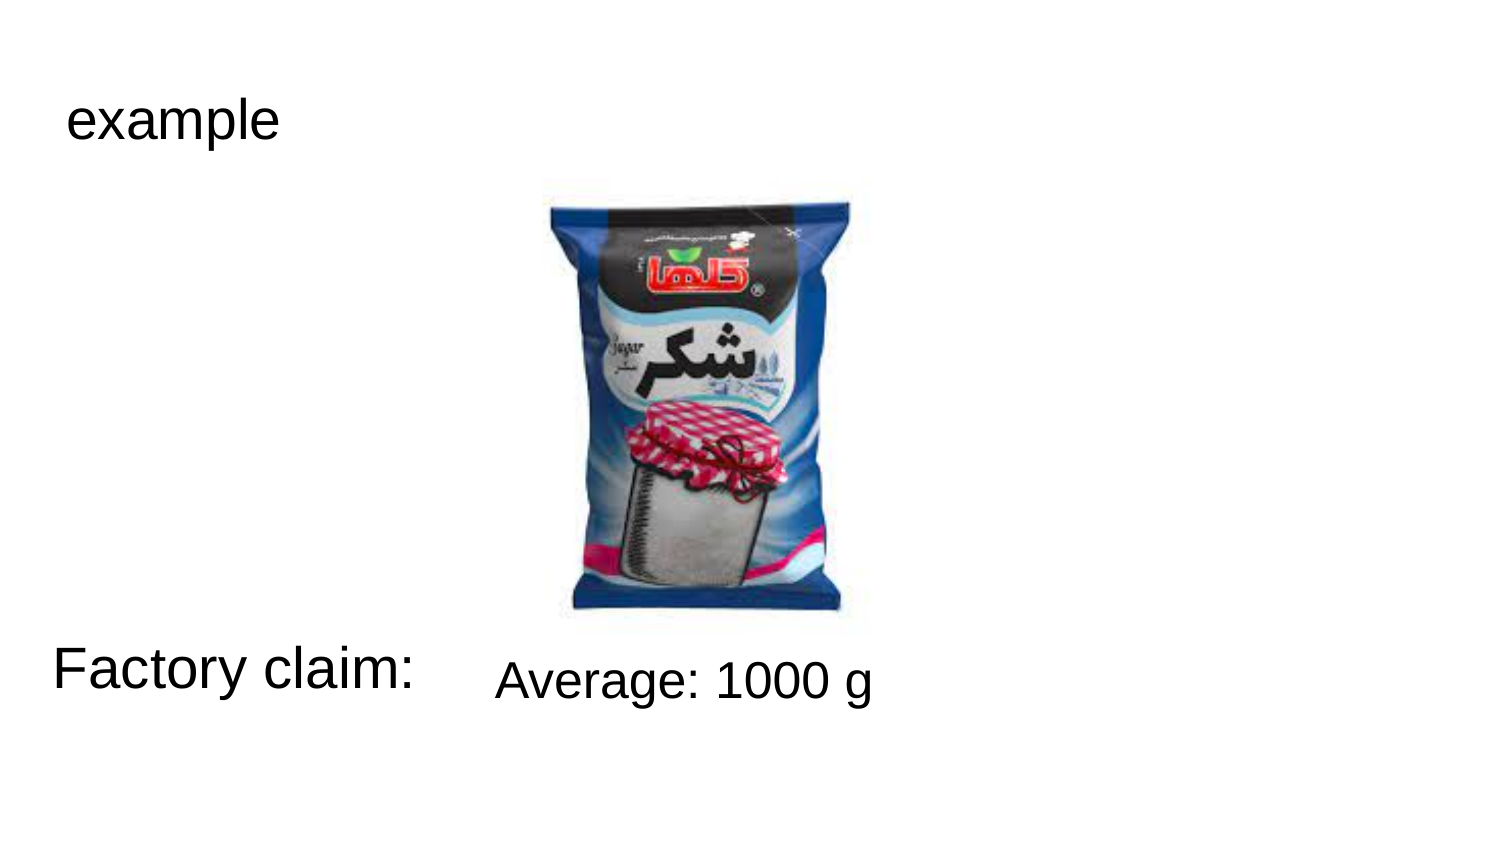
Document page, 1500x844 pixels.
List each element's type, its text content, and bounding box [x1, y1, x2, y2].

title Average: 1000 g [479, 645, 896, 731]
text_box Factory claim: [37, 615, 530, 716]
picture [478, 179, 937, 637]
title example [51, 72, 1449, 167]
